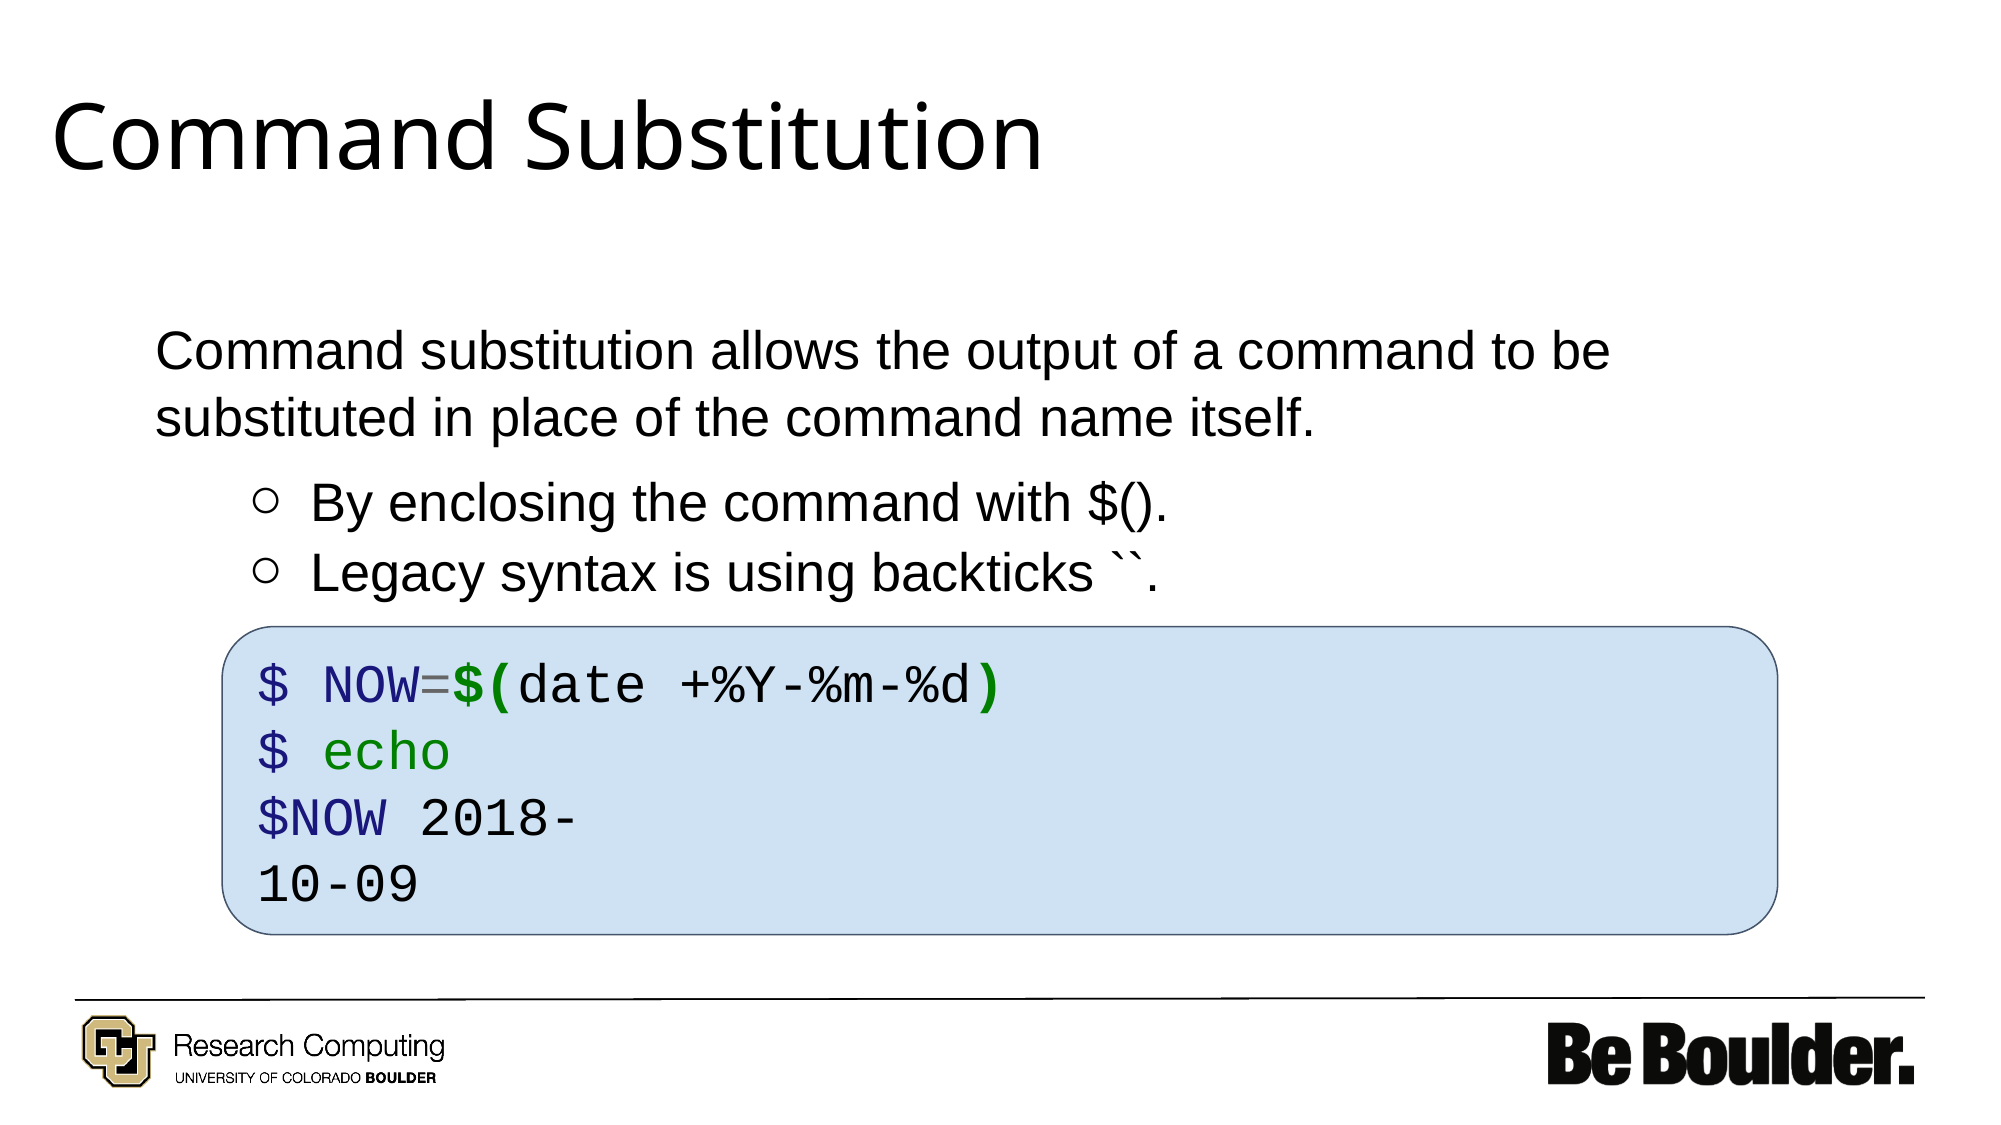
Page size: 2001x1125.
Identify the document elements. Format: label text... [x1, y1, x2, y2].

text_box $ NOW=$(date +%Y-%m-%d) $ echo $NOW 2018-10-09 [222, 626, 1778, 935]
picture [81, 1015, 444, 1088]
text_box Command substitution allows the output of a command to be substituted in place of the command name itself. By enclosing the command with $(). Legacy syntax is using backticks ``. [150, 311, 1794, 670]
title Command Substitution [46, 32, 1293, 227]
picture [1524, 1015, 1938, 1088]
